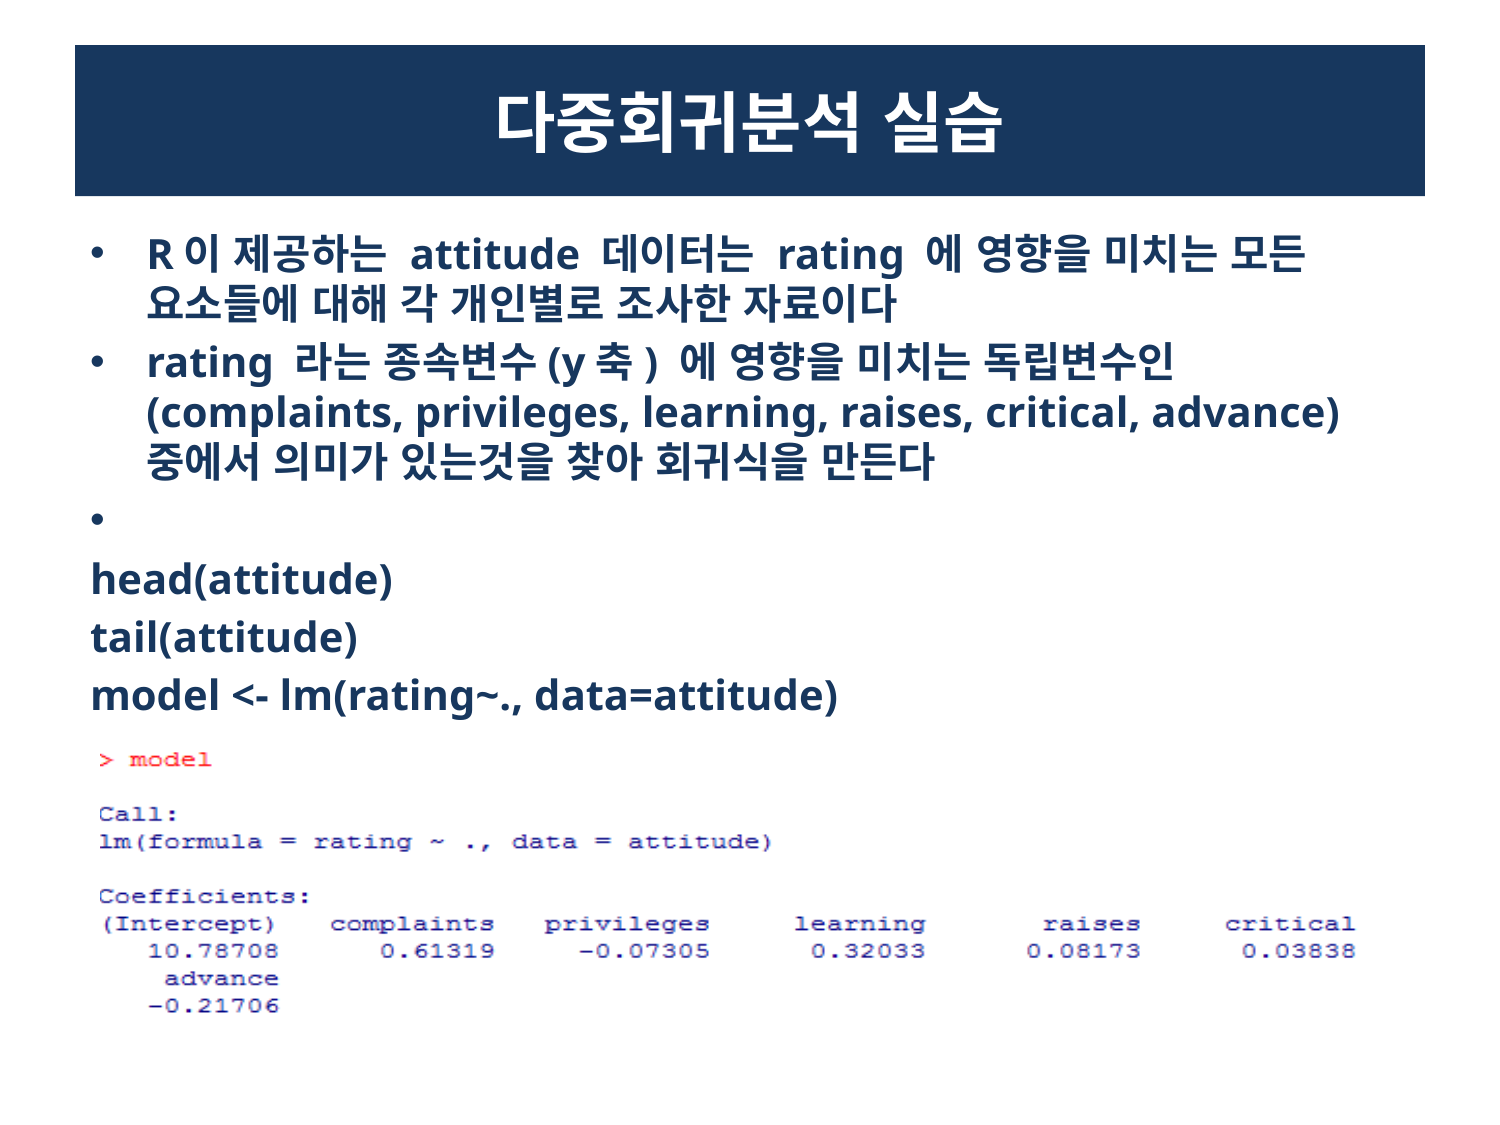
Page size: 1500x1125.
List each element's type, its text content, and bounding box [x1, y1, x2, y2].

list R이 제공하는 attitude 데이터는 rating 에 영향을 미치는 모든 요소들에 대해 각 개인별로 조사한 자료이다 rating 라는 종속변수(y축) 에 영향을 미치는 독립변수인(complaints, privileges, learning, raises, critical, advance)중에서 의미가 있는것을 찾아 회귀식을 만든다 head(attitude) tail(attitude) model <- lm(rating~., data=attitude) [75, 219, 1425, 1005]
picture [100, 751, 1377, 1048]
title 다중회귀분석 실습 [75, 45, 1425, 197]
